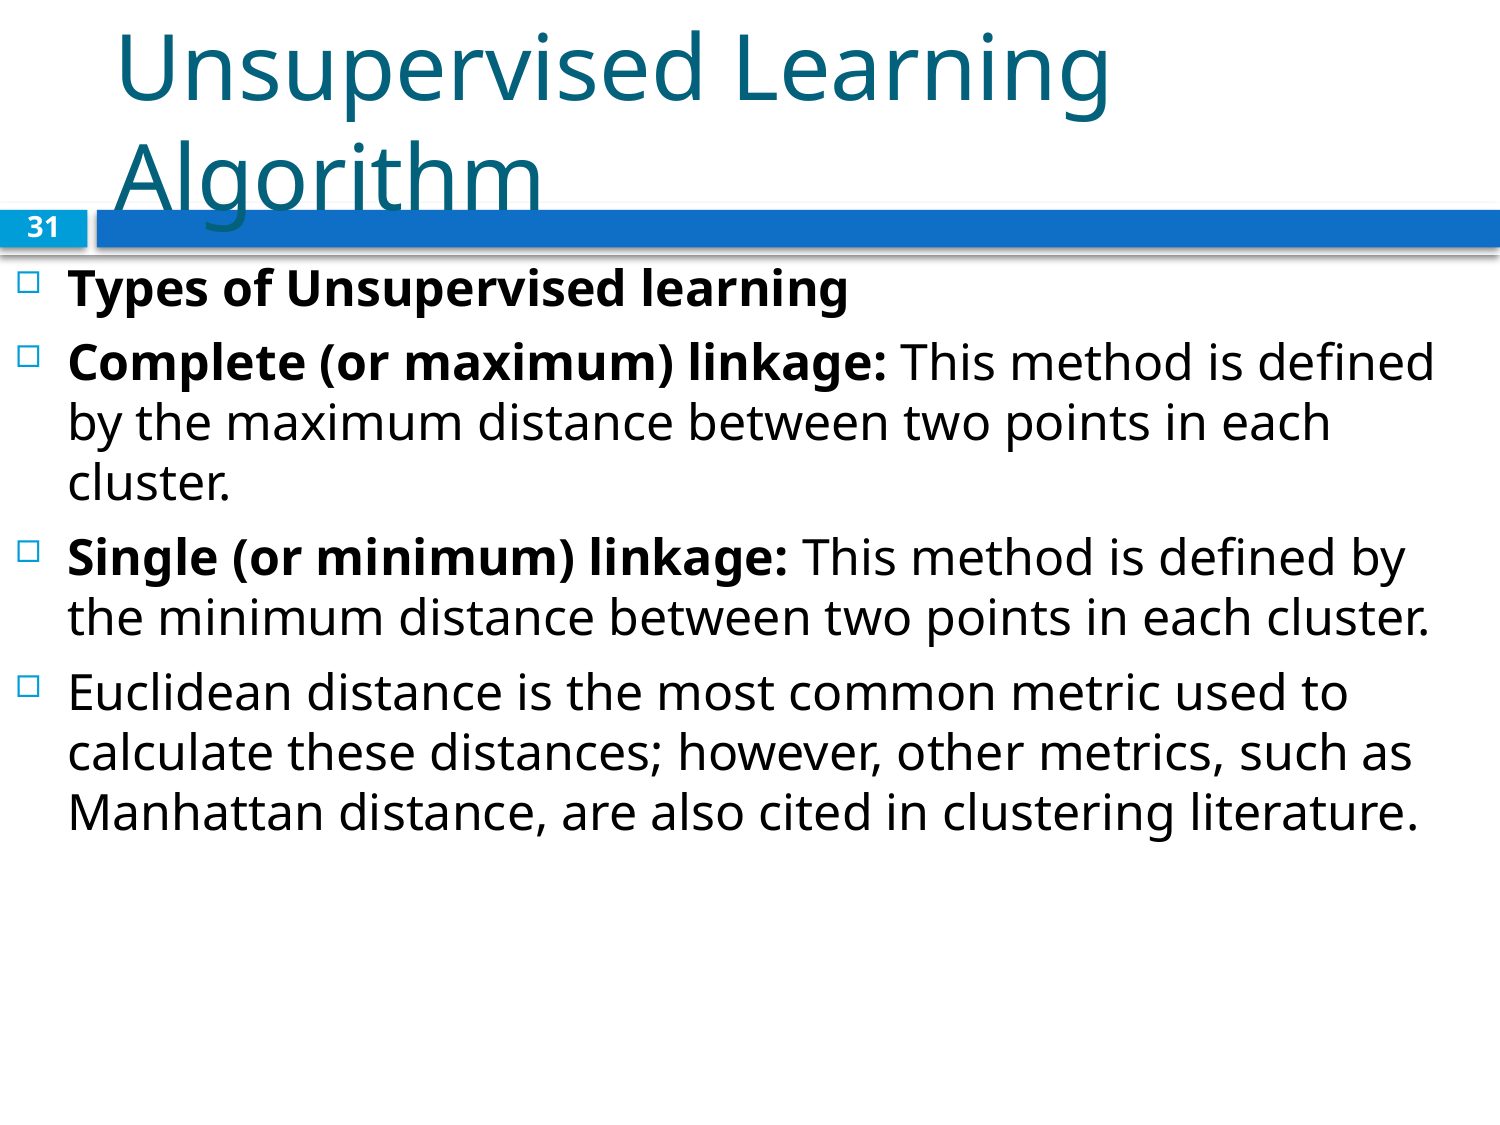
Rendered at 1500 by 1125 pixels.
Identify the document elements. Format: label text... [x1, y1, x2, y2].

title Unsupervised Learning Algorithm [99, 37, 1438, 201]
slide_number 31 [0, 208, 88, 249]
list Types of Unsupervised learning Complete (or maximum) linkage: This method is defined by the maximum distance between two points in each cluster. Single (or minimum) linkage: This method is defined by the minimum distance between two points in each cluster. Euclidean distance is the most common metric used to calculate these distances; however, other metrics, such as Manhattan distance, are also cited in clustering literature. [0, 248, 1500, 1125]
